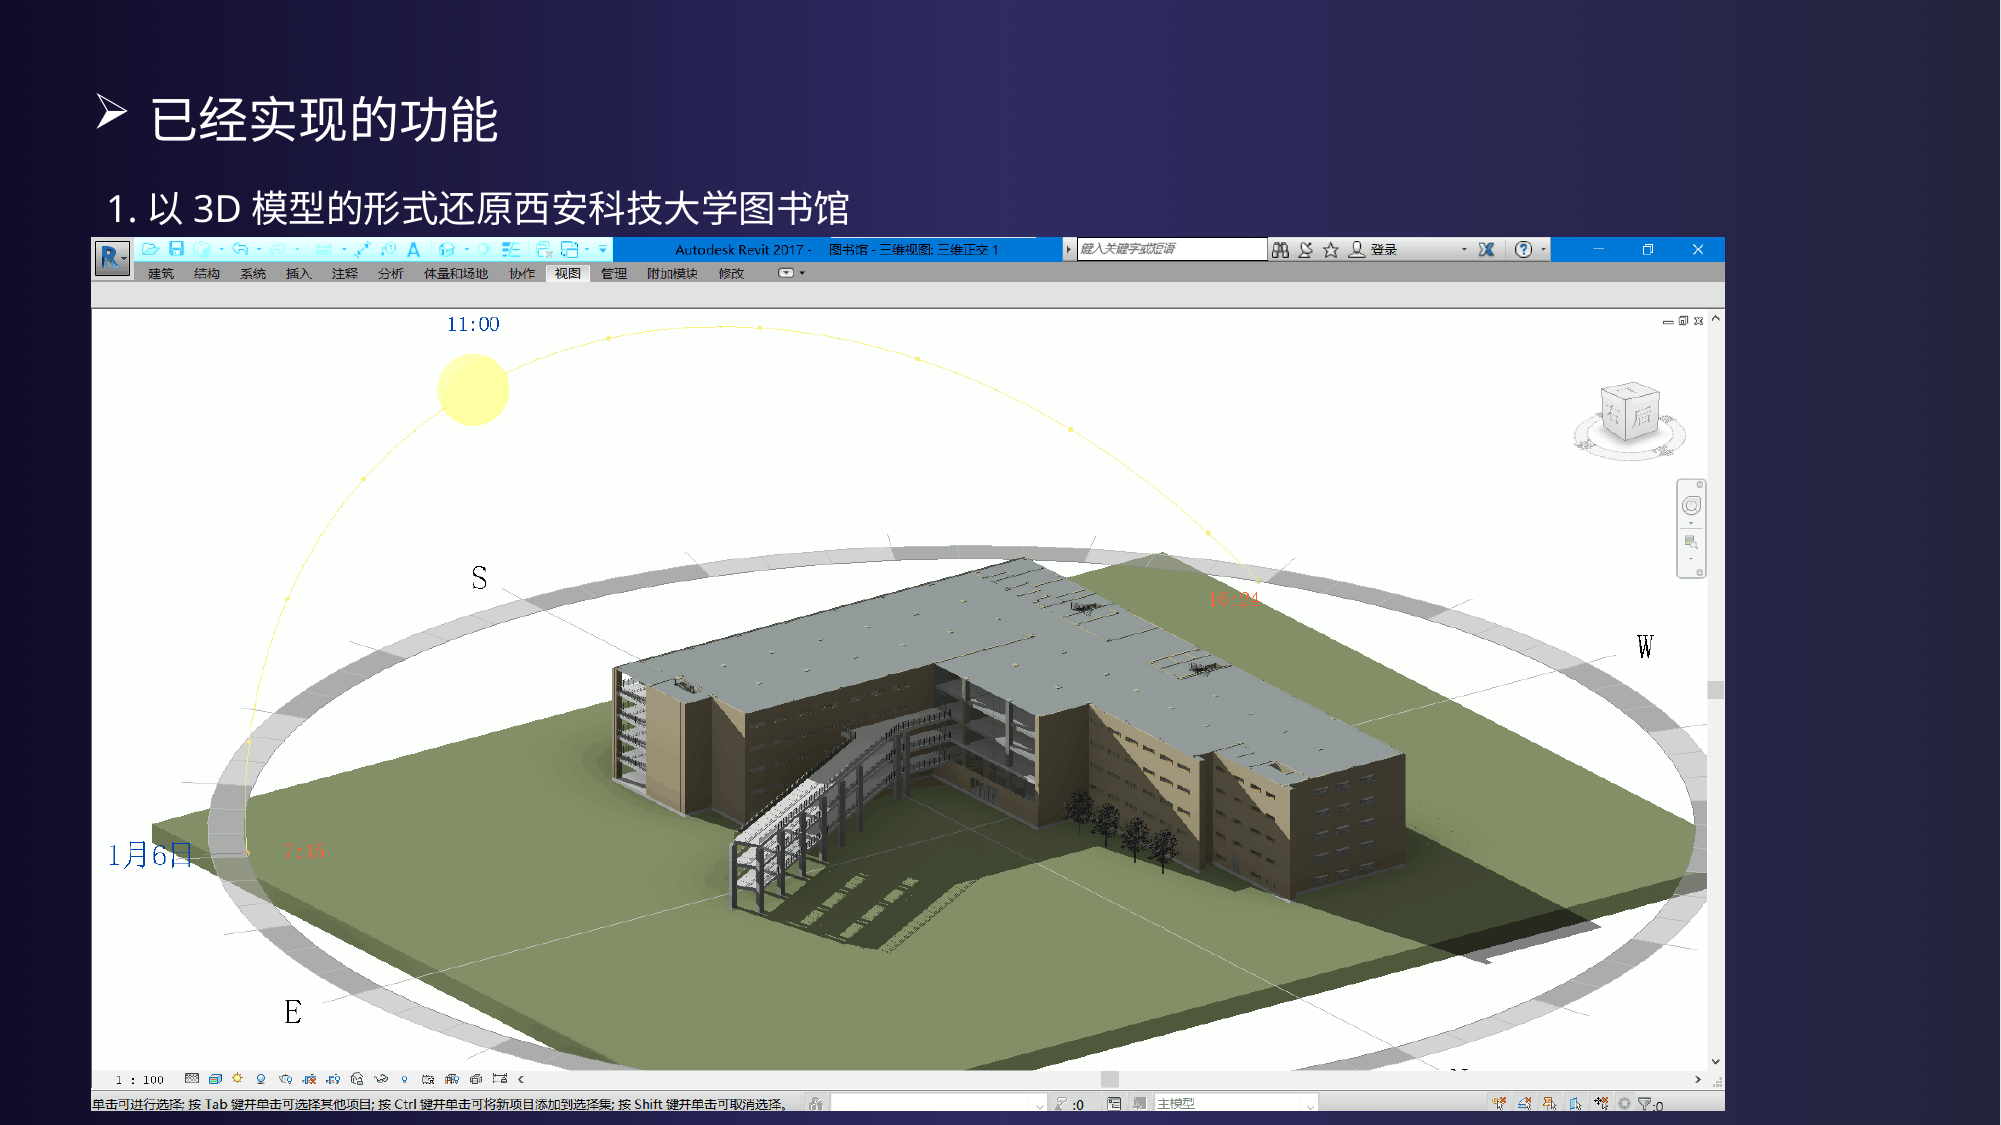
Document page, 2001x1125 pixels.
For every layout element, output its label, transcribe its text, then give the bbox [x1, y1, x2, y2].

text_box 1.以3D模型的形式还原西安科技大学图书馆 [91, 177, 1003, 237]
picture [0, 0, 2001, 1125]
text_box 已经实现的功能 [77, 80, 560, 156]
